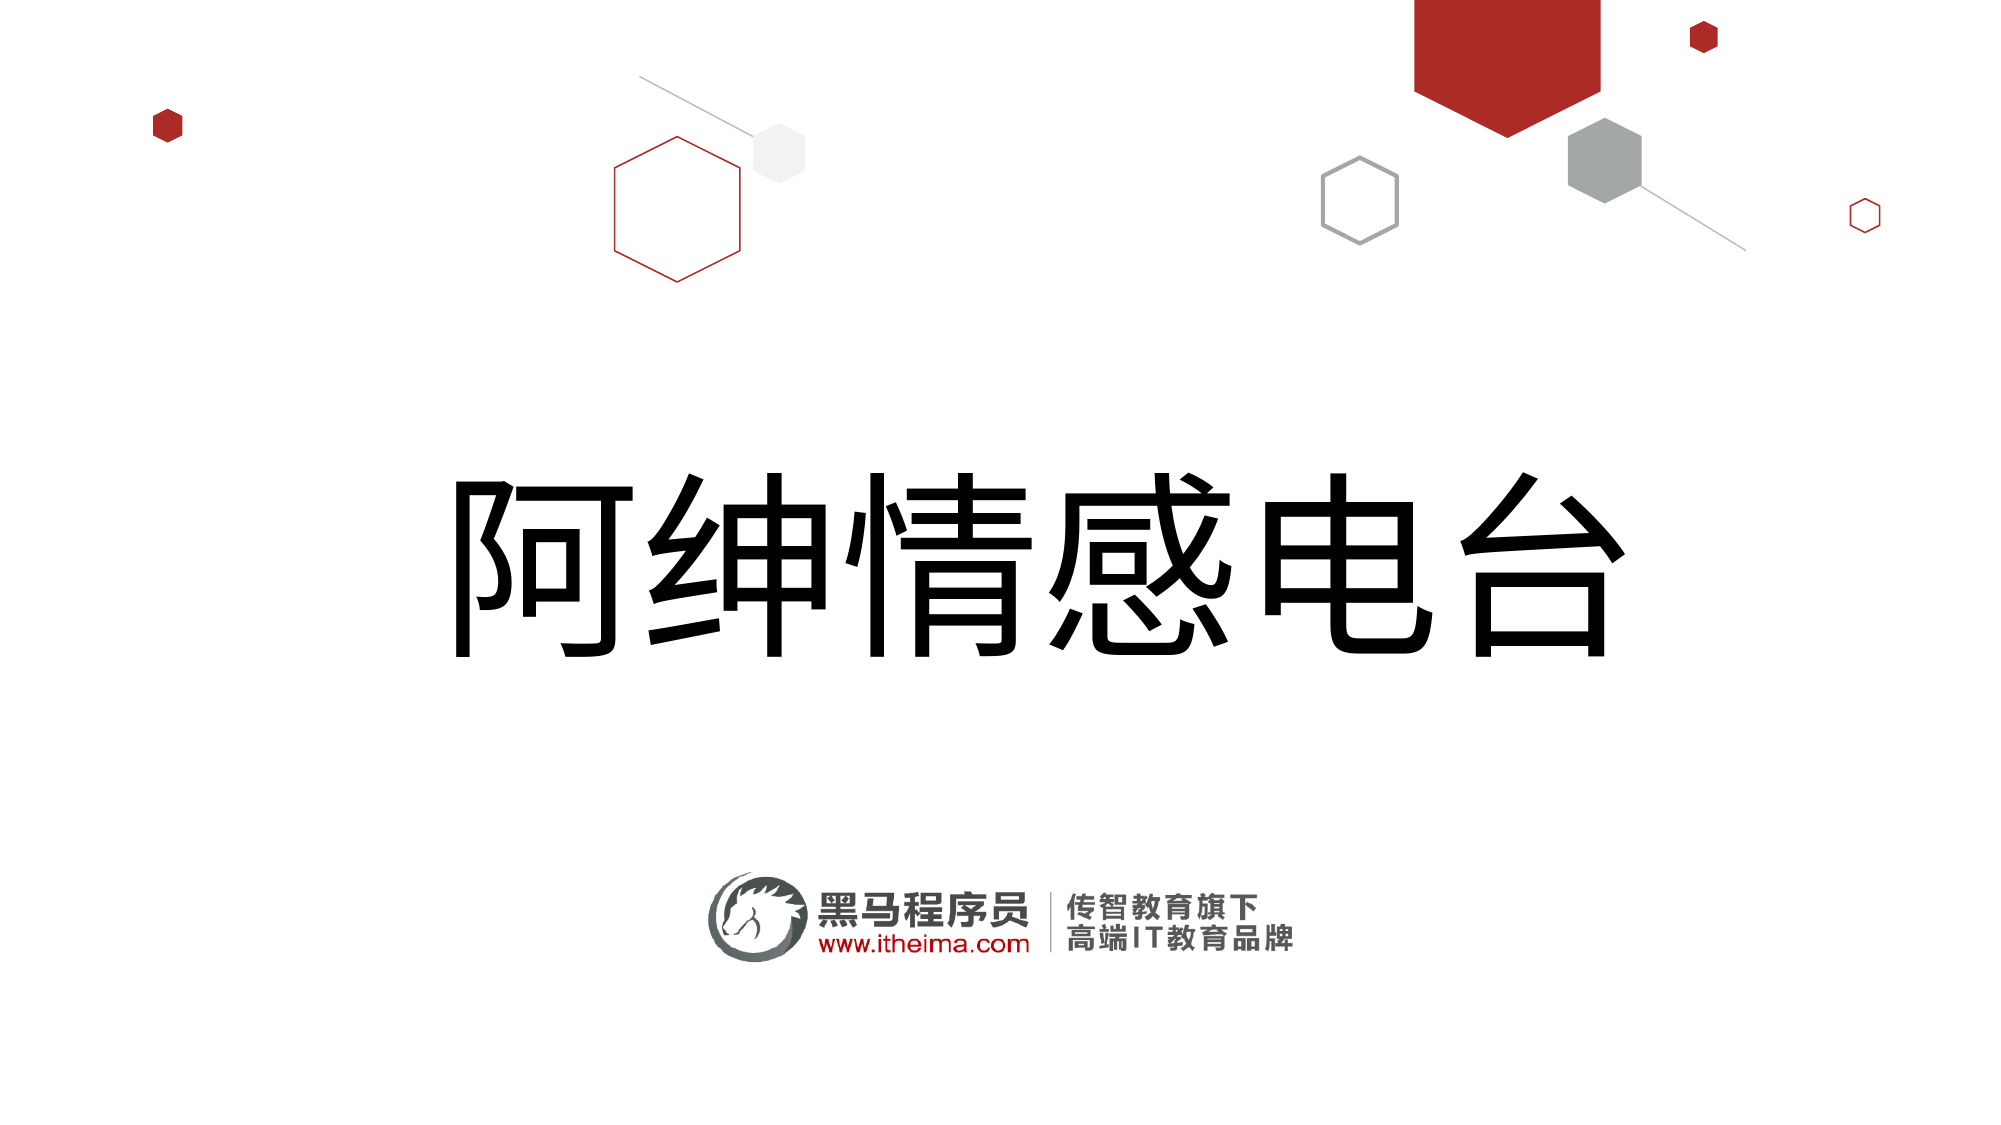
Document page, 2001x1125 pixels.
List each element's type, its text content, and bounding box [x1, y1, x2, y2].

picture [707, 868, 1293, 965]
text_box 阿绅情感电台 [425, 433, 1738, 689]
